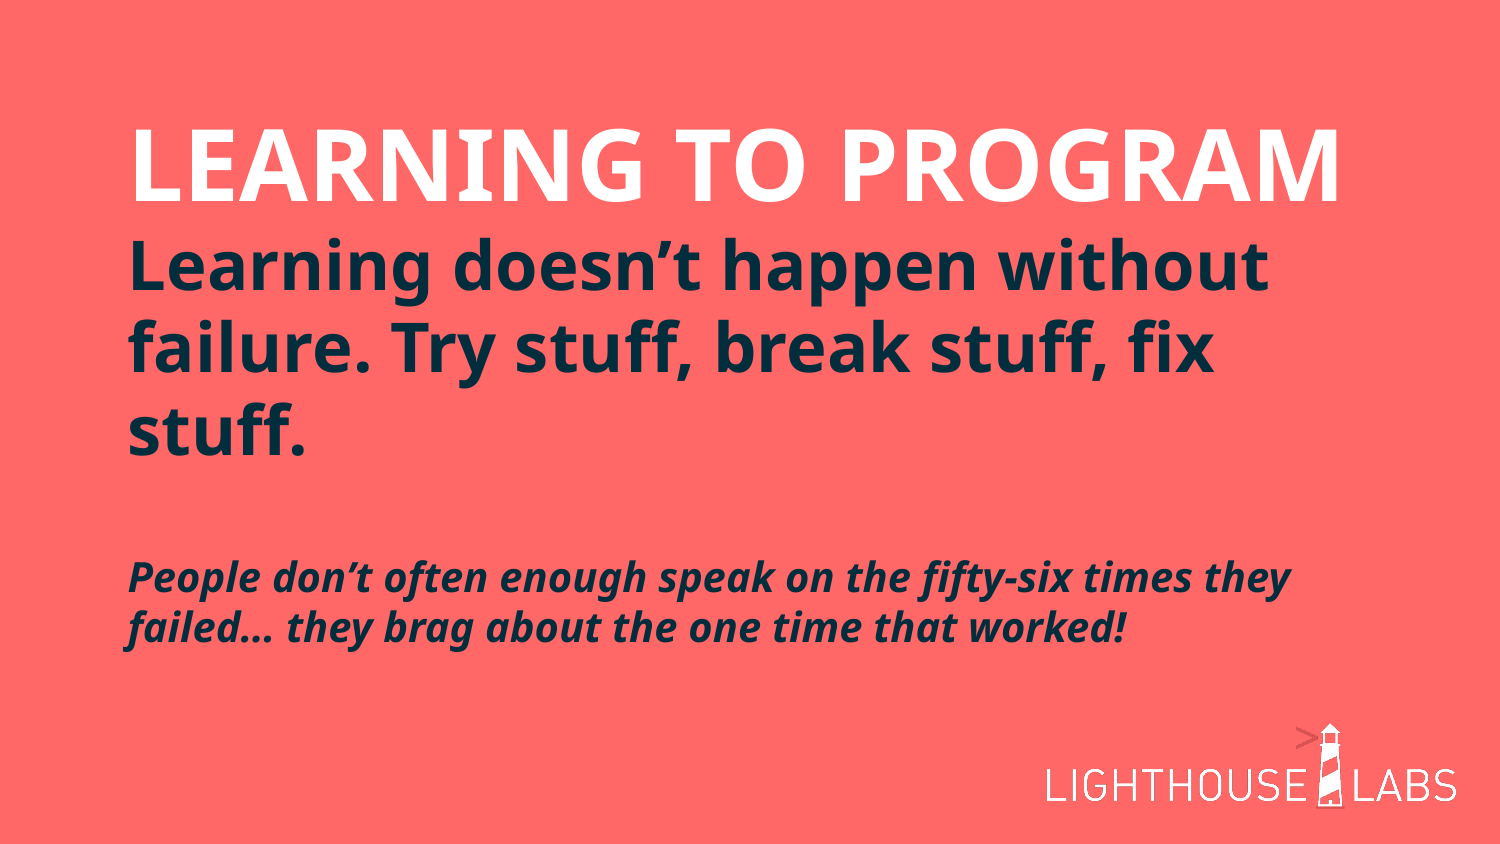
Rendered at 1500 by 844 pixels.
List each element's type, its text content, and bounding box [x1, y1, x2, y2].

picture [1046, 722, 1456, 809]
text_box LEARNING TO PROGRAM Learning doesn’t happen without failure. Try stuff, break stuff, fix stuff. People don’t often enough speak on the fifty-six times they failed… they brag about the one time that worked! [112, 73, 1388, 679]
